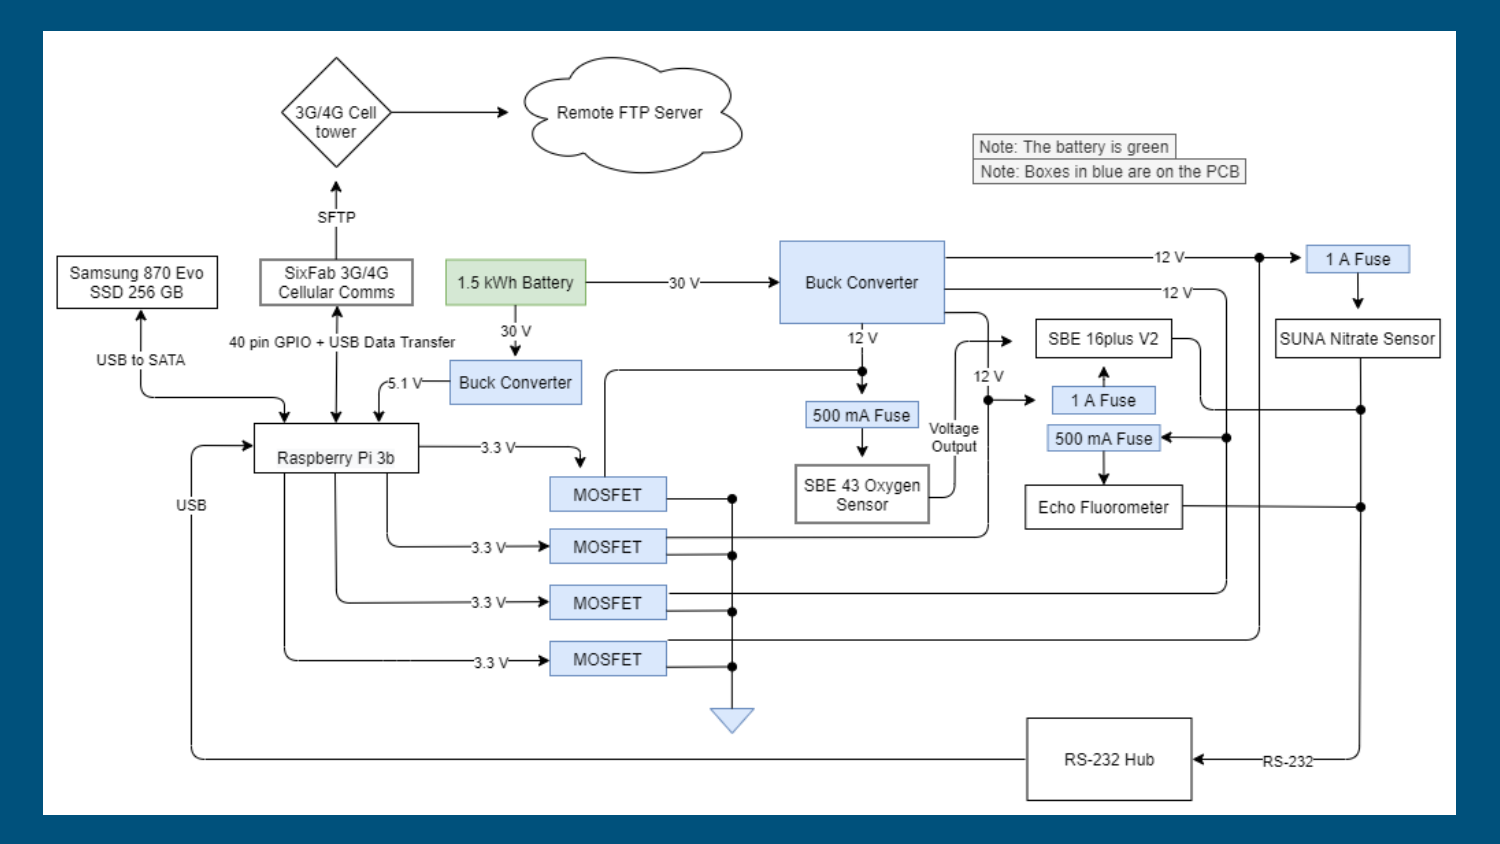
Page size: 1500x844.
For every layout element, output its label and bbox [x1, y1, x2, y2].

picture [44, 32, 1455, 814]
